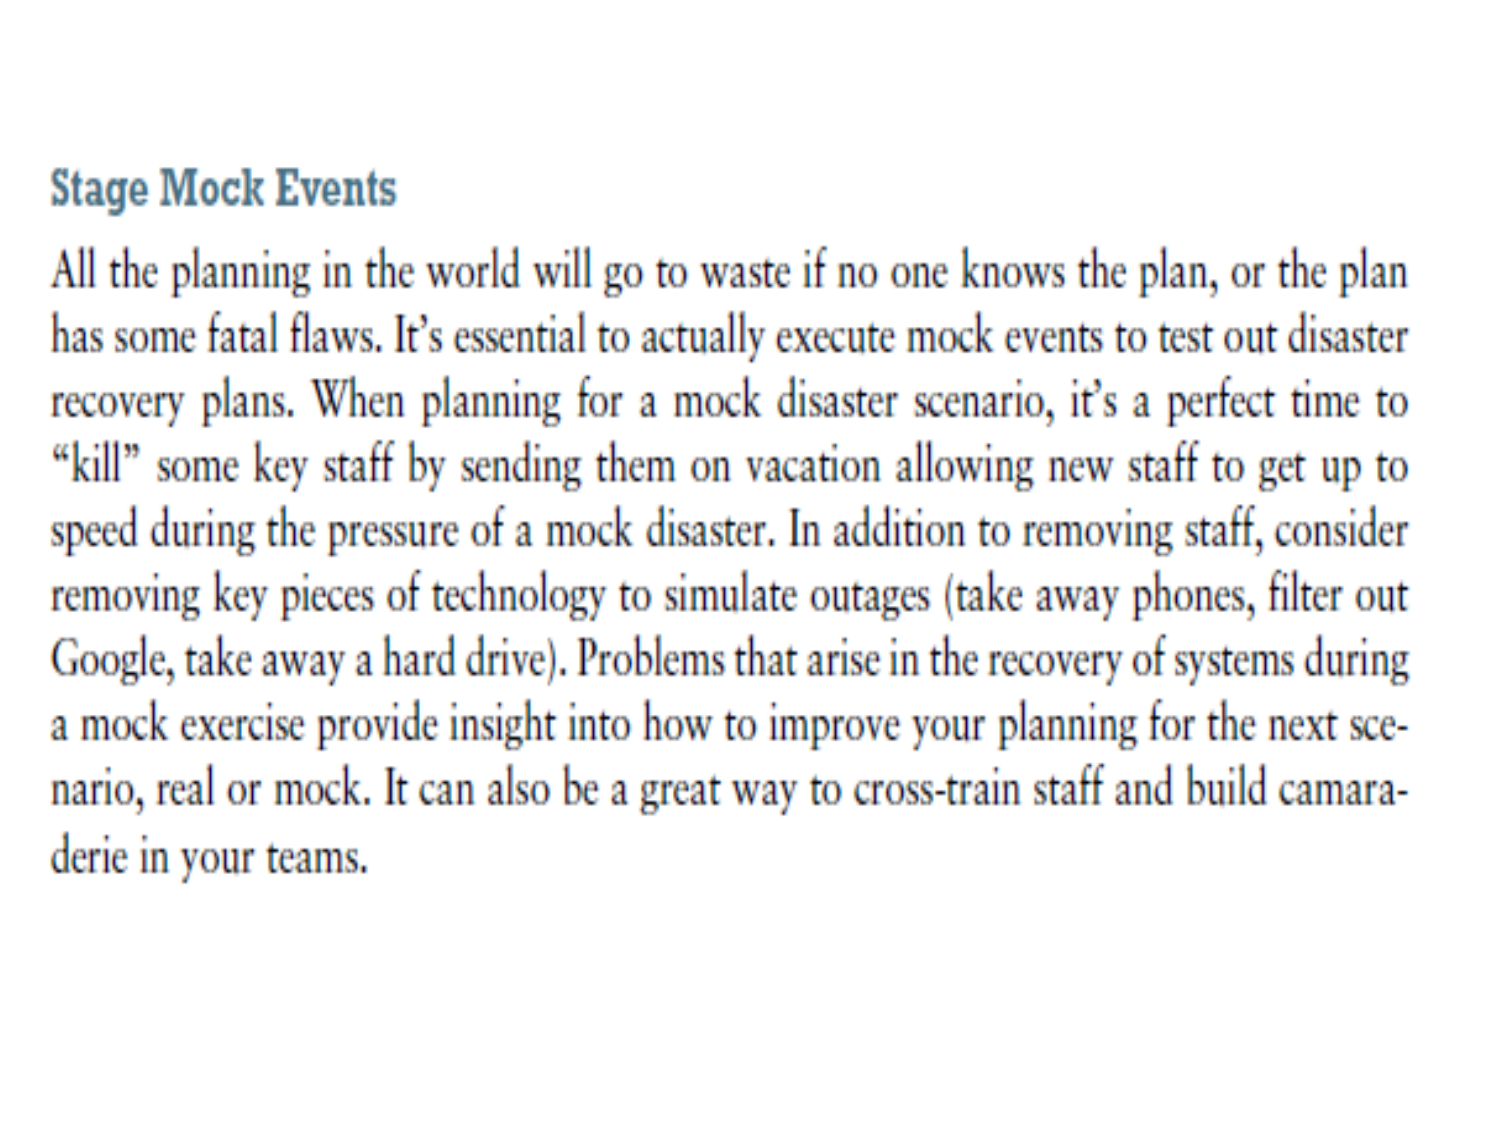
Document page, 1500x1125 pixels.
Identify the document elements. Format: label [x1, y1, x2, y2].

picture [37, 149, 1433, 926]
